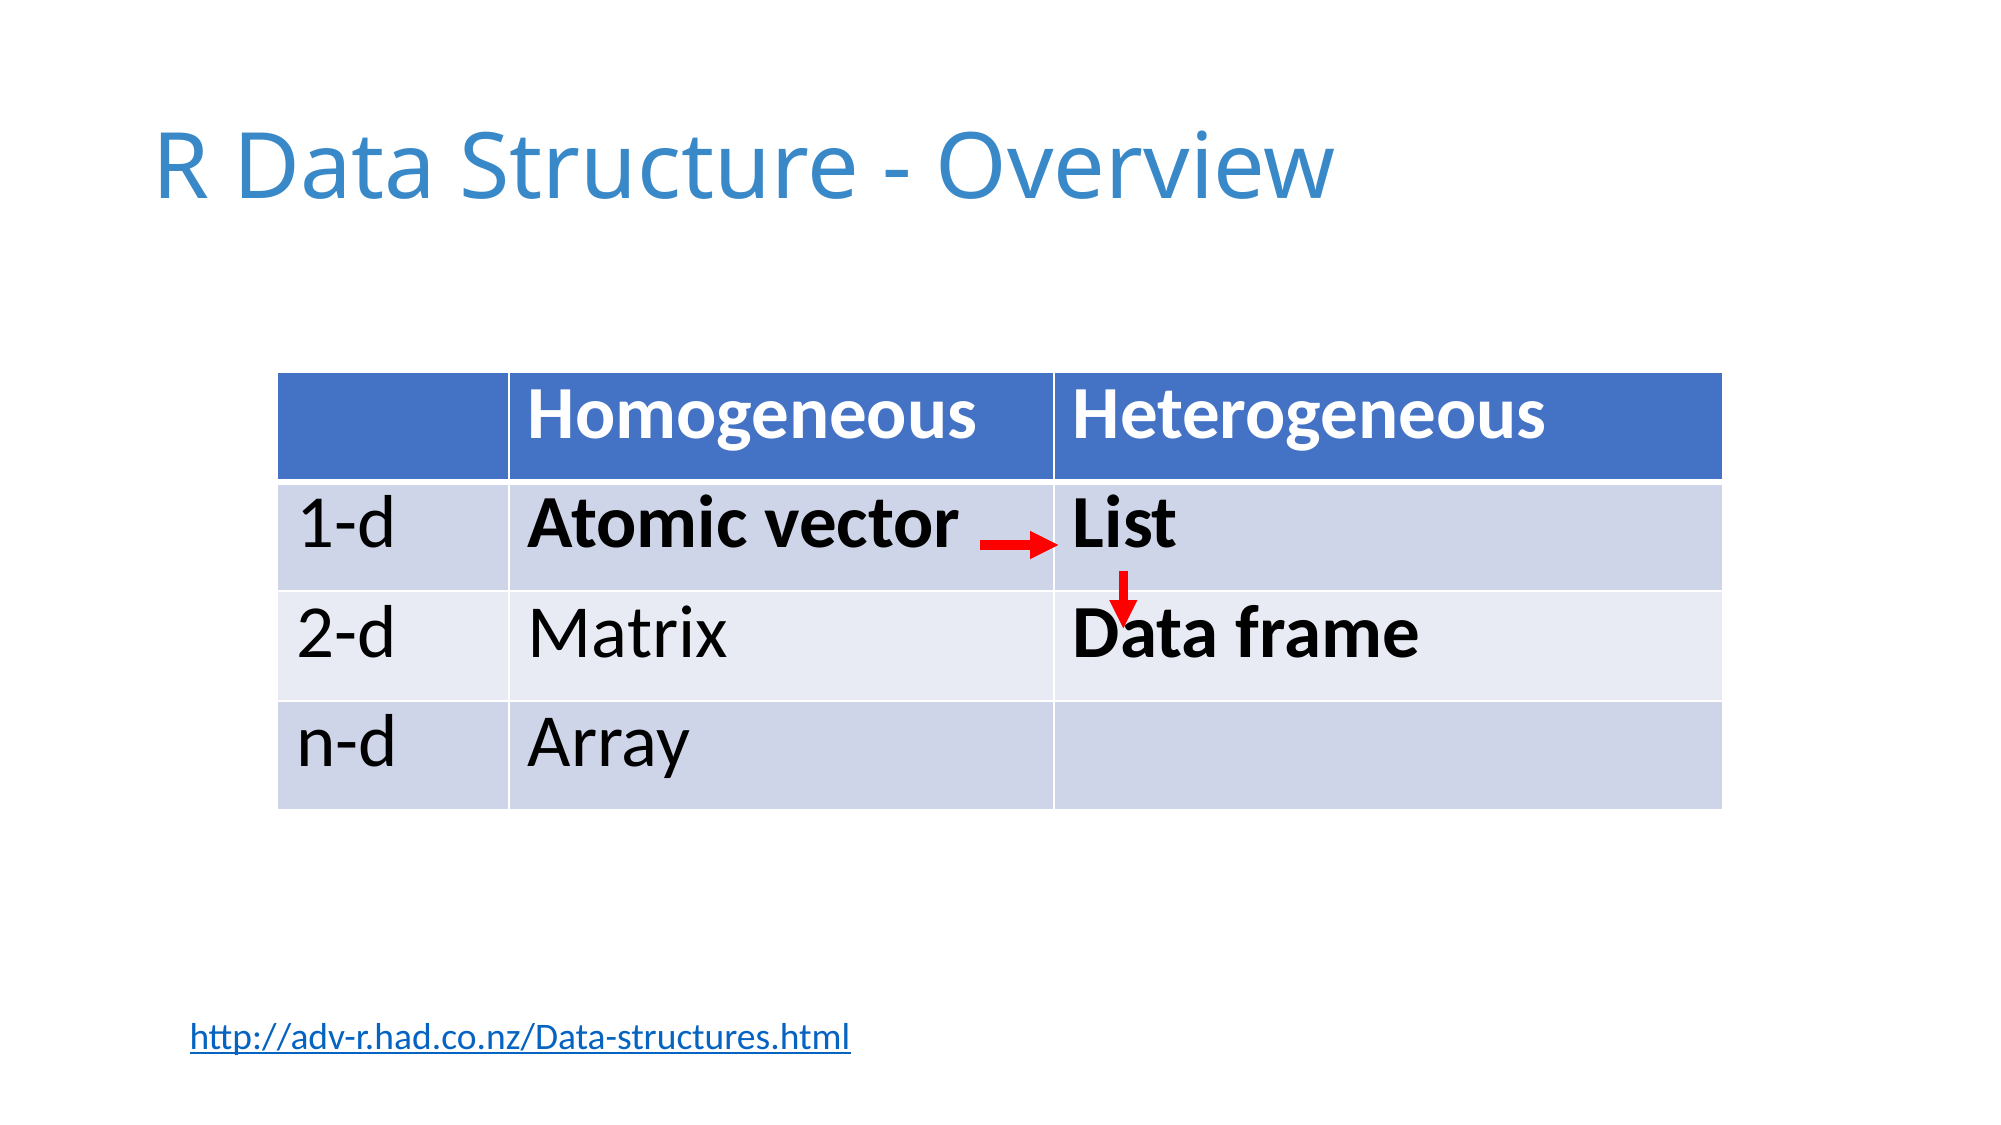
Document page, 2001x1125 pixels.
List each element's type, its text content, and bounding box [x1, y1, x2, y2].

table_cell Array [510, 702, 1053, 809]
table_cell n-d [278, 702, 508, 809]
table_cell Matrix [510, 592, 1053, 700]
table_cell Data frame [1055, 592, 1722, 700]
table_header Heterogeneous [1055, 373, 1722, 479]
table_cell [1055, 702, 1722, 809]
table_header [278, 373, 508, 479]
text_box http://adv-r.had.co.nz/Data-structures.html [174, 1004, 1210, 1065]
table_header Homogeneous [510, 373, 1053, 479]
table_cell 2-d [278, 592, 508, 700]
table_cell Atomic vector [510, 485, 1053, 590]
title R Data Structure - Overview [137, 59, 1863, 278]
table_cell List [1055, 485, 1722, 590]
table_cell 1-d [278, 485, 508, 590]
